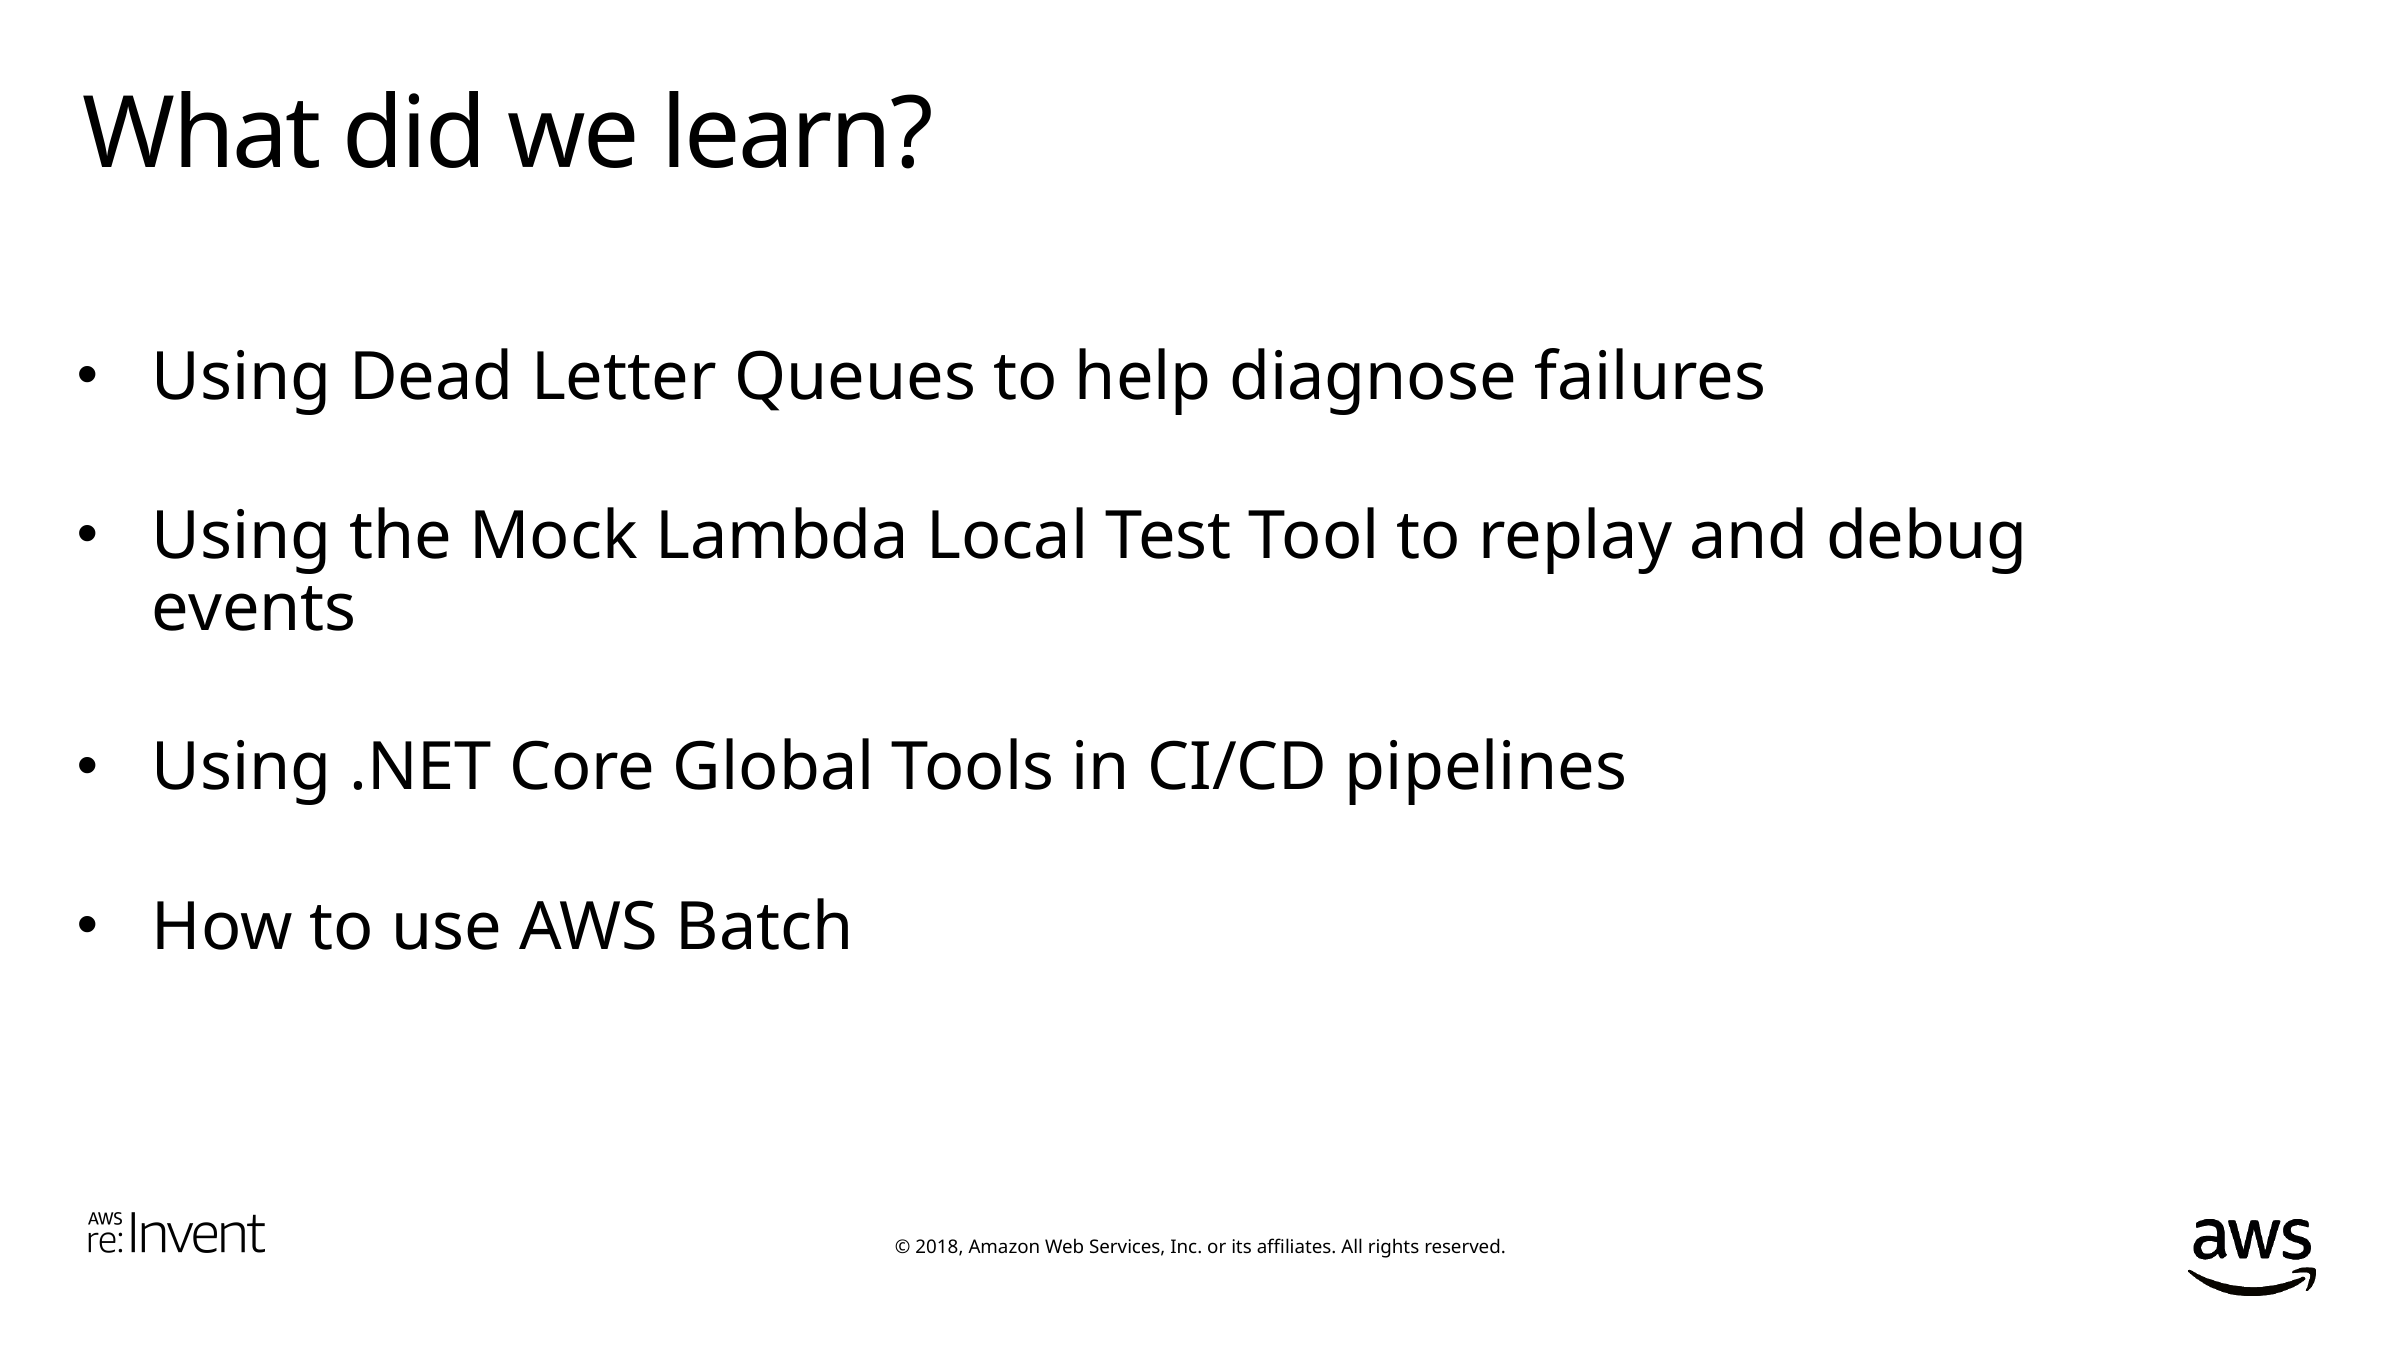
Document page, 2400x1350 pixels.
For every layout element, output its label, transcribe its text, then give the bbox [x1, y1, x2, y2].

picture [88, 1212, 265, 1253]
picture [2188, 1219, 2316, 1296]
title What did we learn? [52, 56, 2348, 201]
list Using Dead Letter Queues to help diagnose failures Using the Mock Lambda Local Test Tool to replay and debug events Using .NET Core Global Tools in CI/CD pipelines How to use AWS Batch [52, 326, 2059, 1125]
